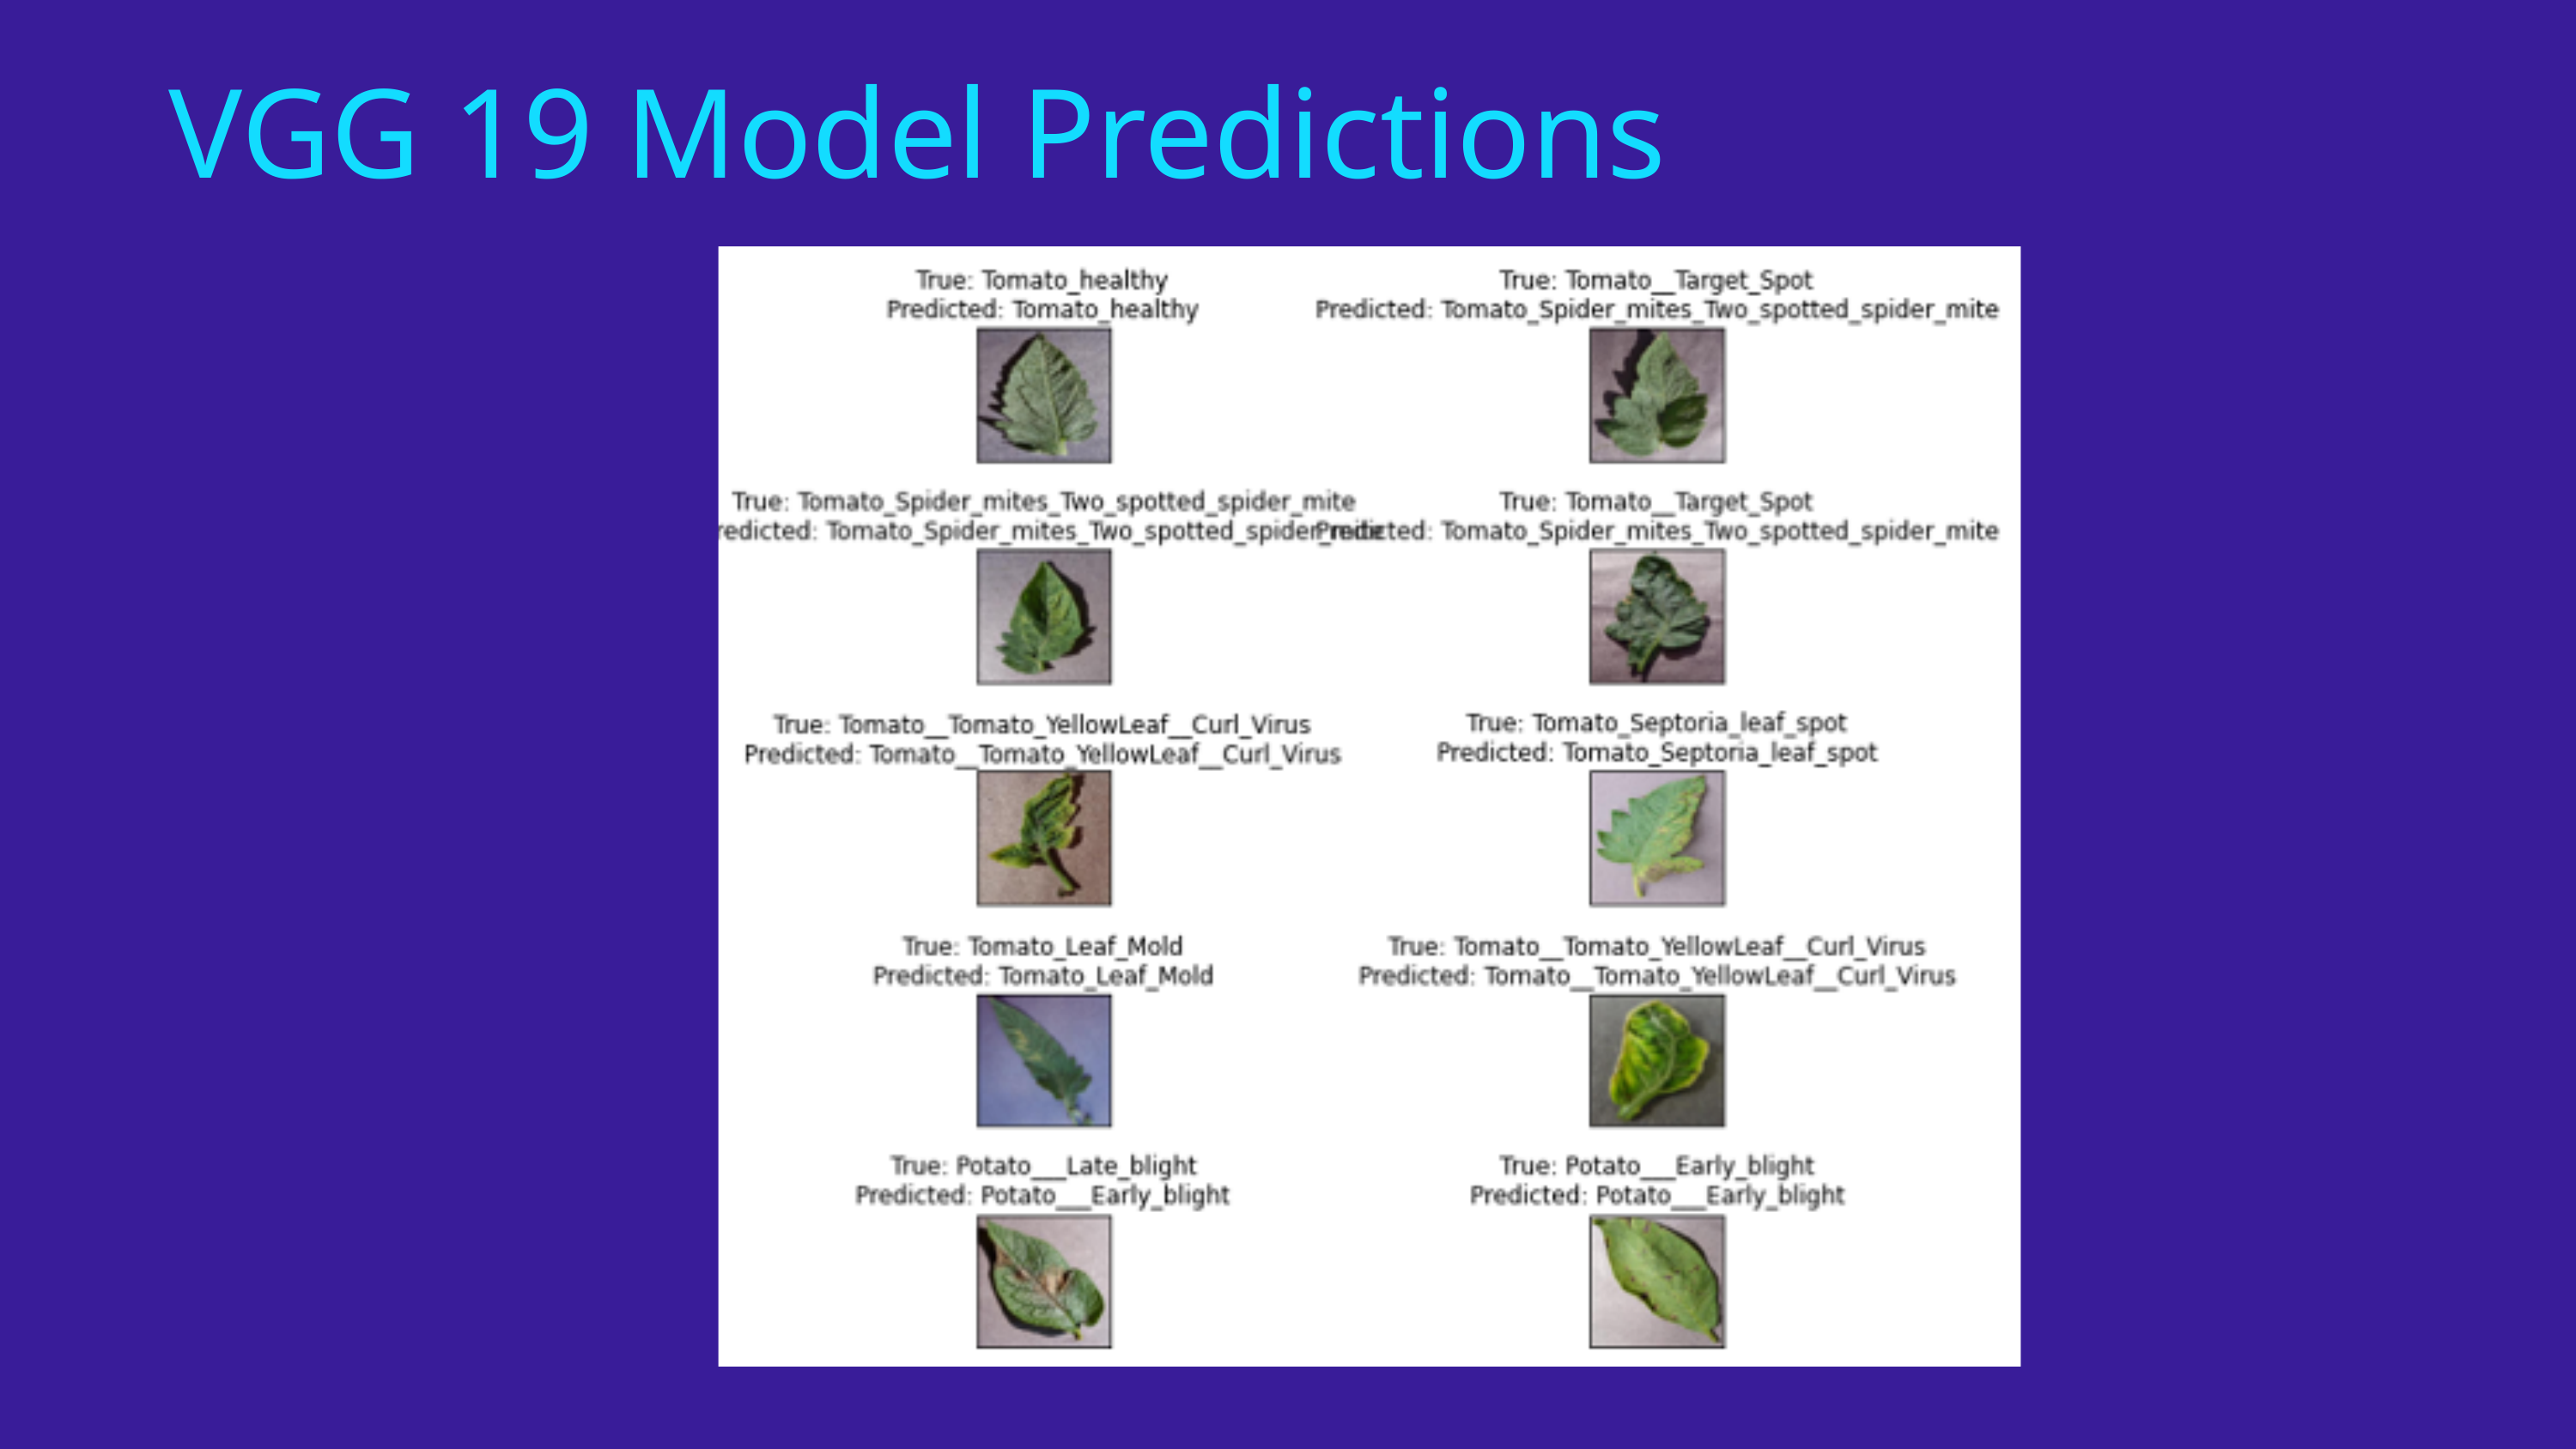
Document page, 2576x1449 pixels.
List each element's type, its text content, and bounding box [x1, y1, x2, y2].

text_box VGG 19 Model Predictions [106, 30, 1729, 203]
picture [718, 246, 2021, 1367]
